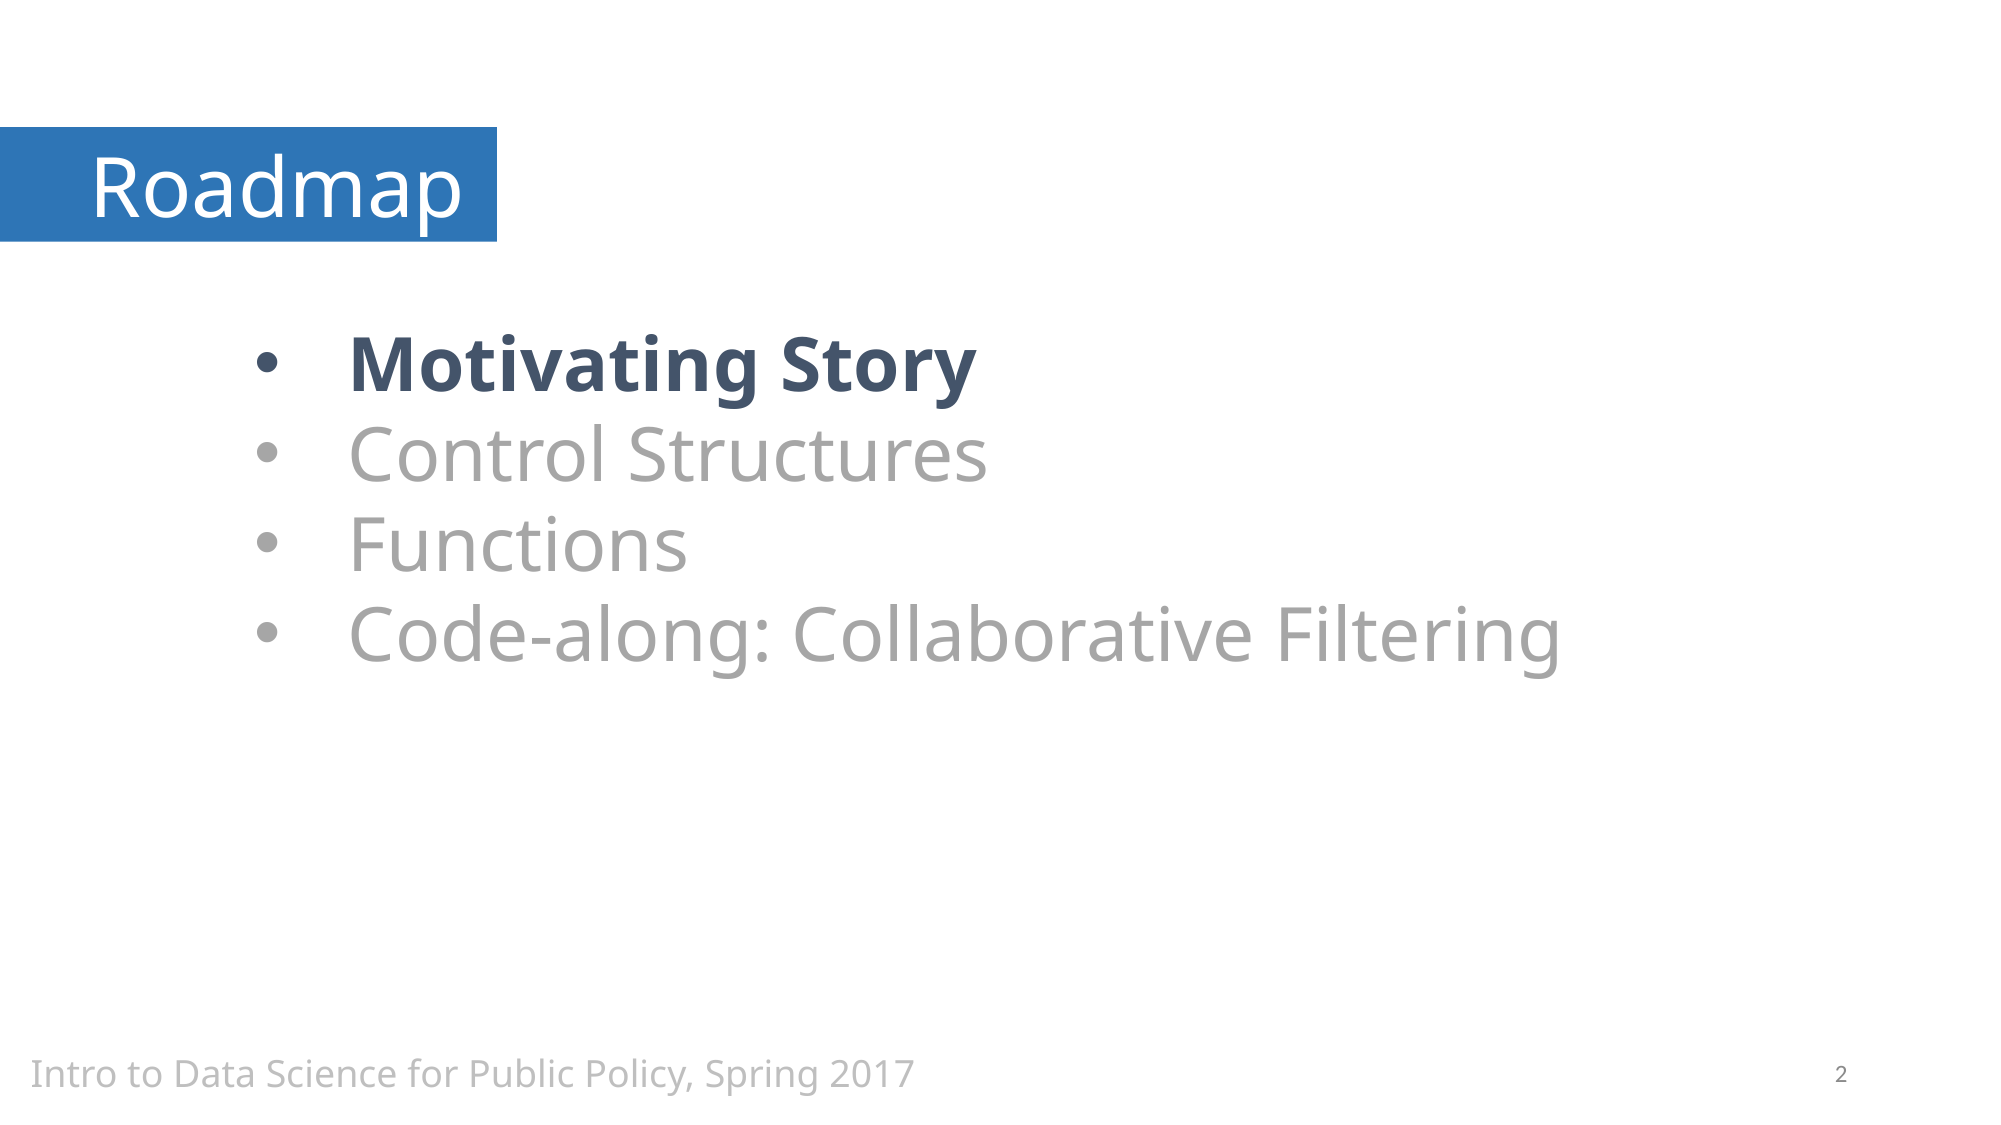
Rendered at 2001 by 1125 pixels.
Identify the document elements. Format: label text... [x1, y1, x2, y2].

text_box Roadmap [0, 127, 497, 242]
text_box Intro to Data Science for Public Policy, Spring 2017 [15, 1042, 932, 1103]
text_box Motivating Story Control Structures Functions Code-along: Collaborative Filtering [239, 309, 1753, 865]
slide_number 2 [1412, 1042, 1863, 1103]
